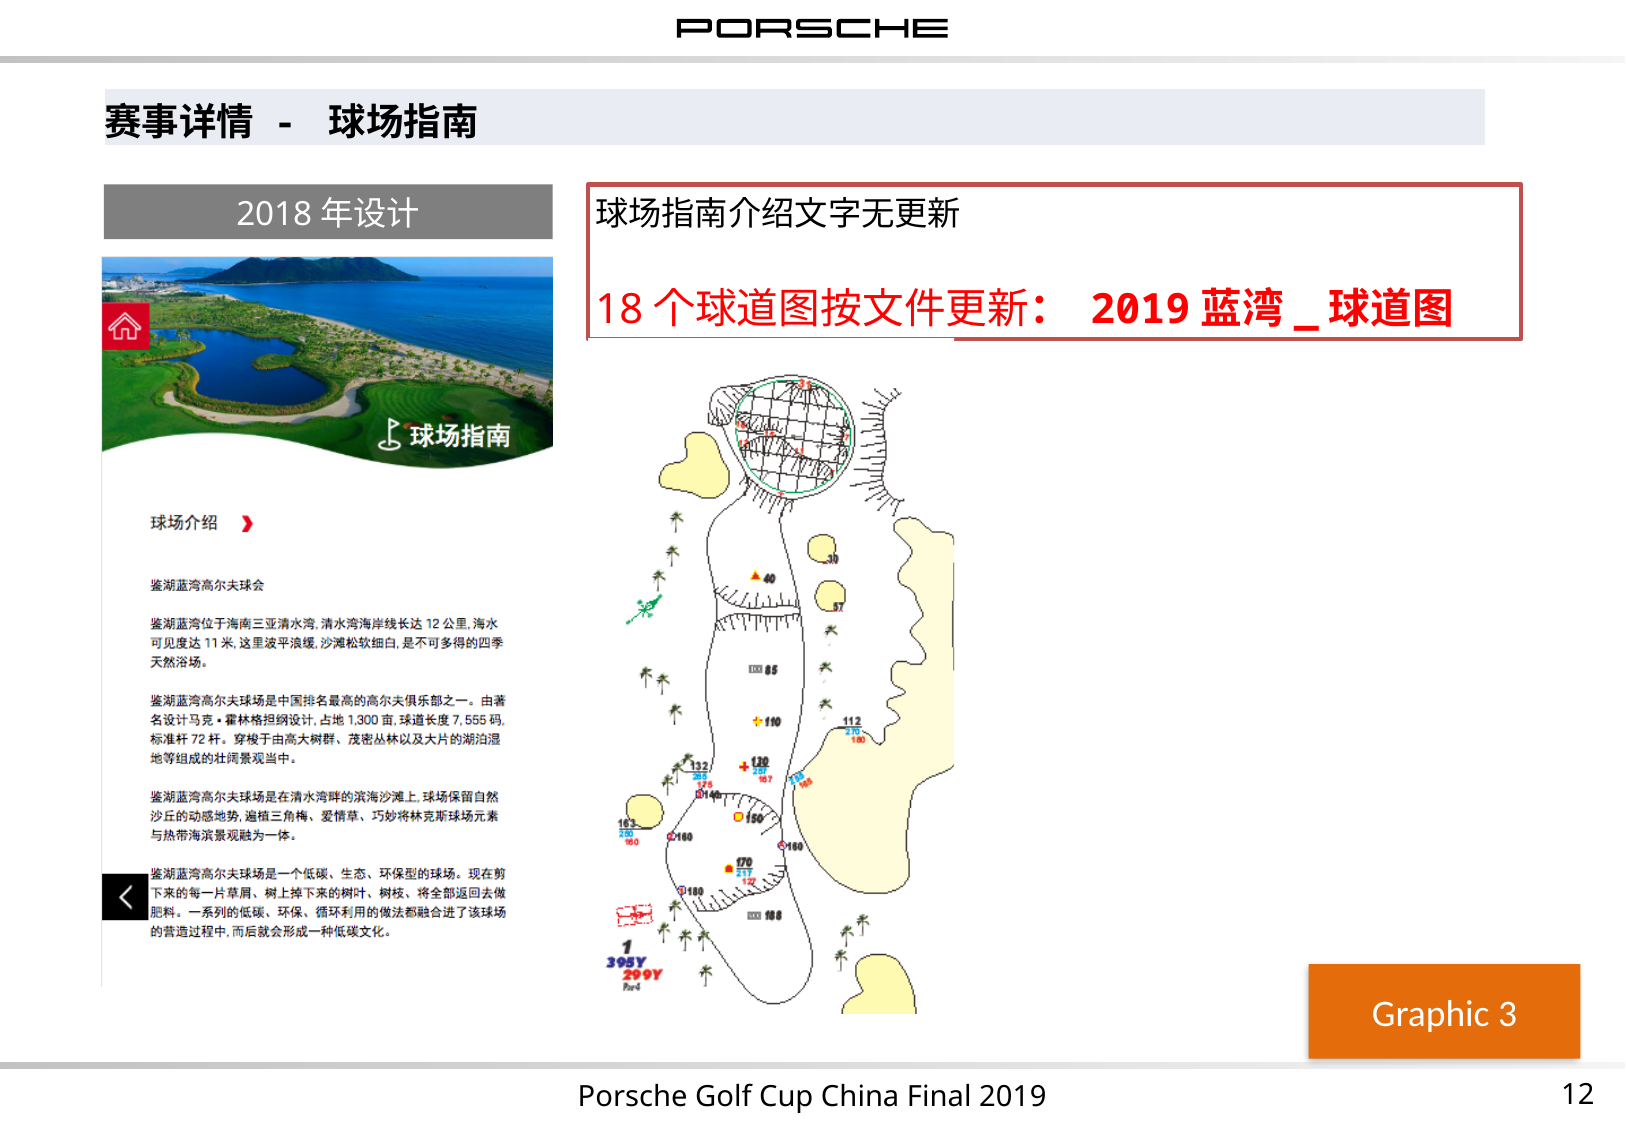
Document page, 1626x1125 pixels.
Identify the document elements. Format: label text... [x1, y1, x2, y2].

table_header 赛事详情 - 球场指南 [105, 89, 1485, 145]
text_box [587, 337, 955, 1014]
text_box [100, 184, 553, 987]
text_box Graphic 3 [1308, 963, 1581, 1059]
text_box 球场指南介绍文字无更新 18个球道图按文件更新： 2019蓝湾_球道图 [586, 182, 1523, 341]
